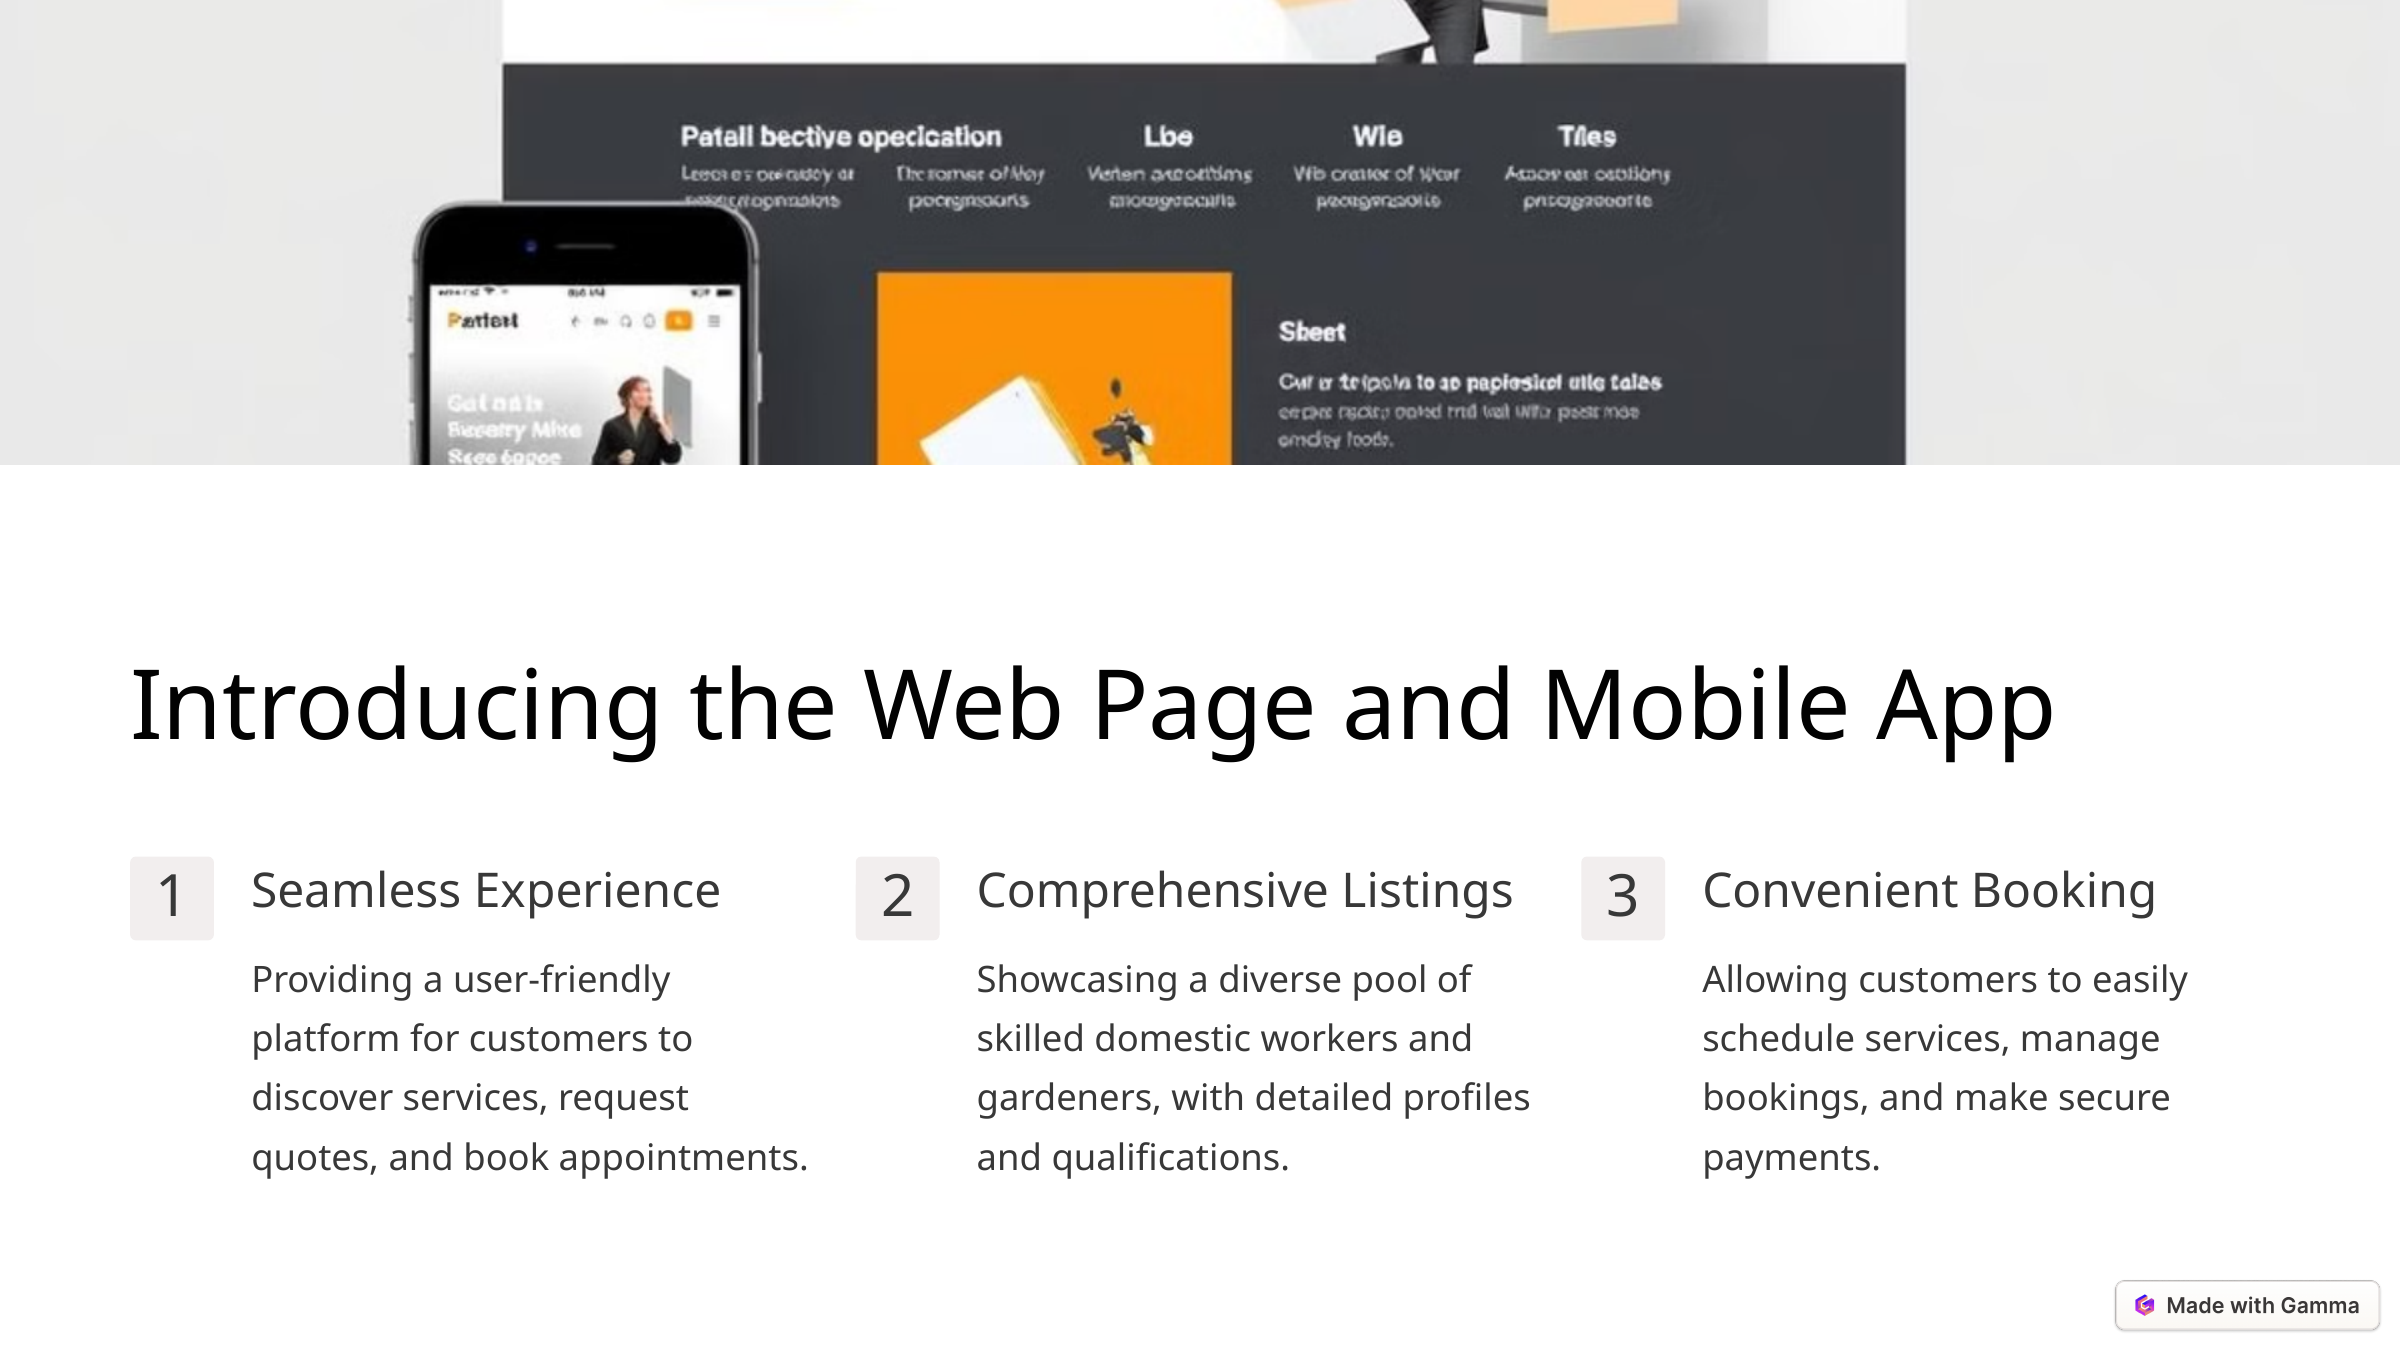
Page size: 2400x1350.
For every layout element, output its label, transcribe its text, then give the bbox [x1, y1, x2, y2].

text_box Providing a user-friendly platform for customers to discover services, request quotes, and book appointments. [251, 939, 819, 1179]
text_box 1 [156, 869, 188, 928]
text_box Showcasing a diverse pool of skilled domestic workers and gardeners, with detailed profiles and qualifications. [976, 939, 1545, 1179]
text_box [855, 856, 940, 941]
picture [2106, 1271, 2389, 1339]
text_box [130, 856, 214, 941]
text_box Allowing customers to easily schedule services, manage bookings, and make secure payments. [1702, 939, 2270, 1179]
text_box Seamless Experience [251, 856, 740, 918]
text_box Introducing the Web Page and Mobile App [130, 636, 1962, 759]
picture [0, 0, 2400, 466]
text_box [1581, 856, 1666, 941]
text_box Convenient Booking [1702, 856, 2191, 918]
text_box 2 [882, 869, 914, 928]
text_box 3 [1607, 869, 1639, 928]
text_box Comprehensive Listings [976, 856, 1497, 918]
